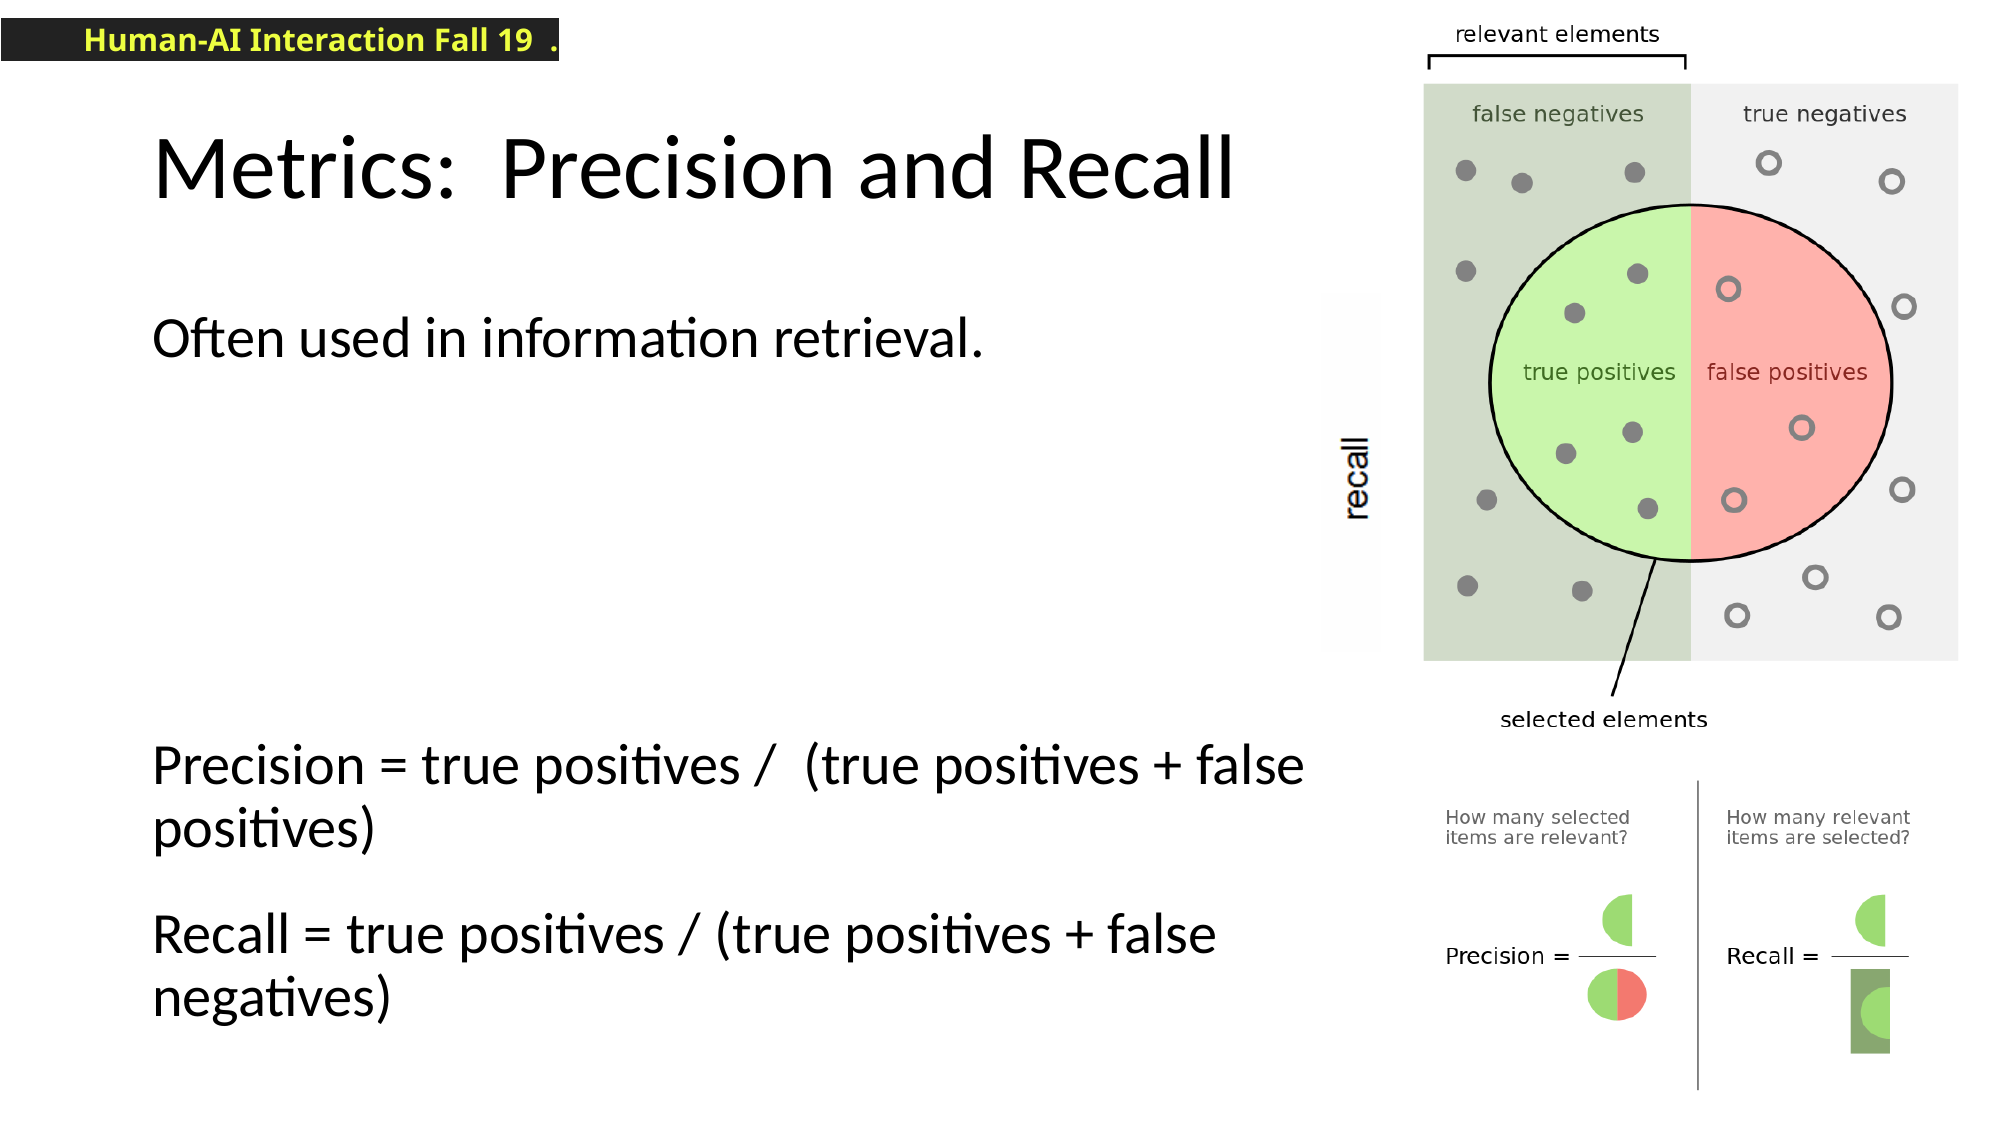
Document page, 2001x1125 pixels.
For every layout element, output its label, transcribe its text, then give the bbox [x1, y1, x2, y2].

title Metrics: Precision and Recall [137, 59, 1376, 278]
list Often used in information retrieval. Precision = true positives / (true positives + false positives) Recall = true positives / (true positives + false negatives) [137, 299, 1376, 1014]
picture [1321, 0, 2000, 1125]
